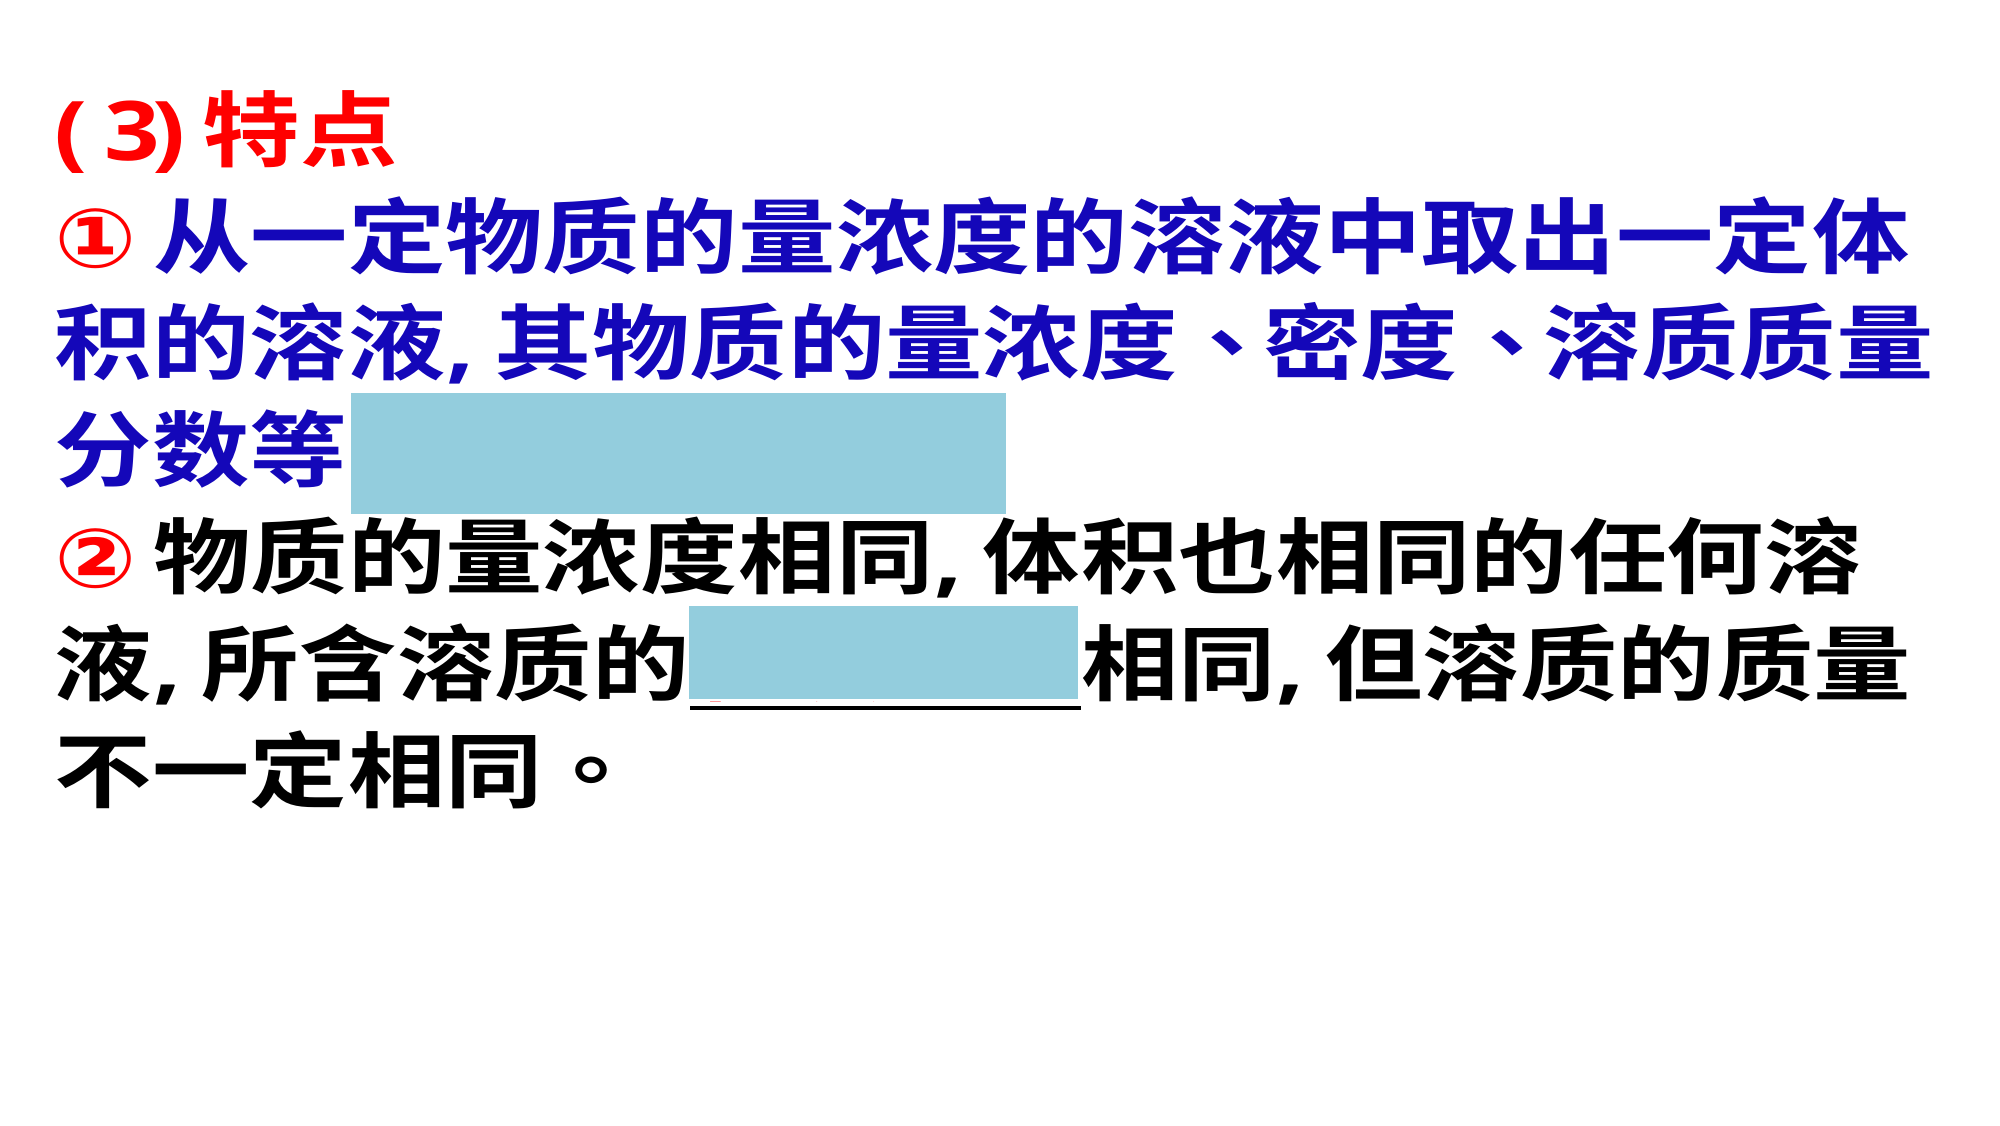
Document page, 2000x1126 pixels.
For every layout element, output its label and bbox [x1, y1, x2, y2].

list [54, 77, 1930, 1032]
